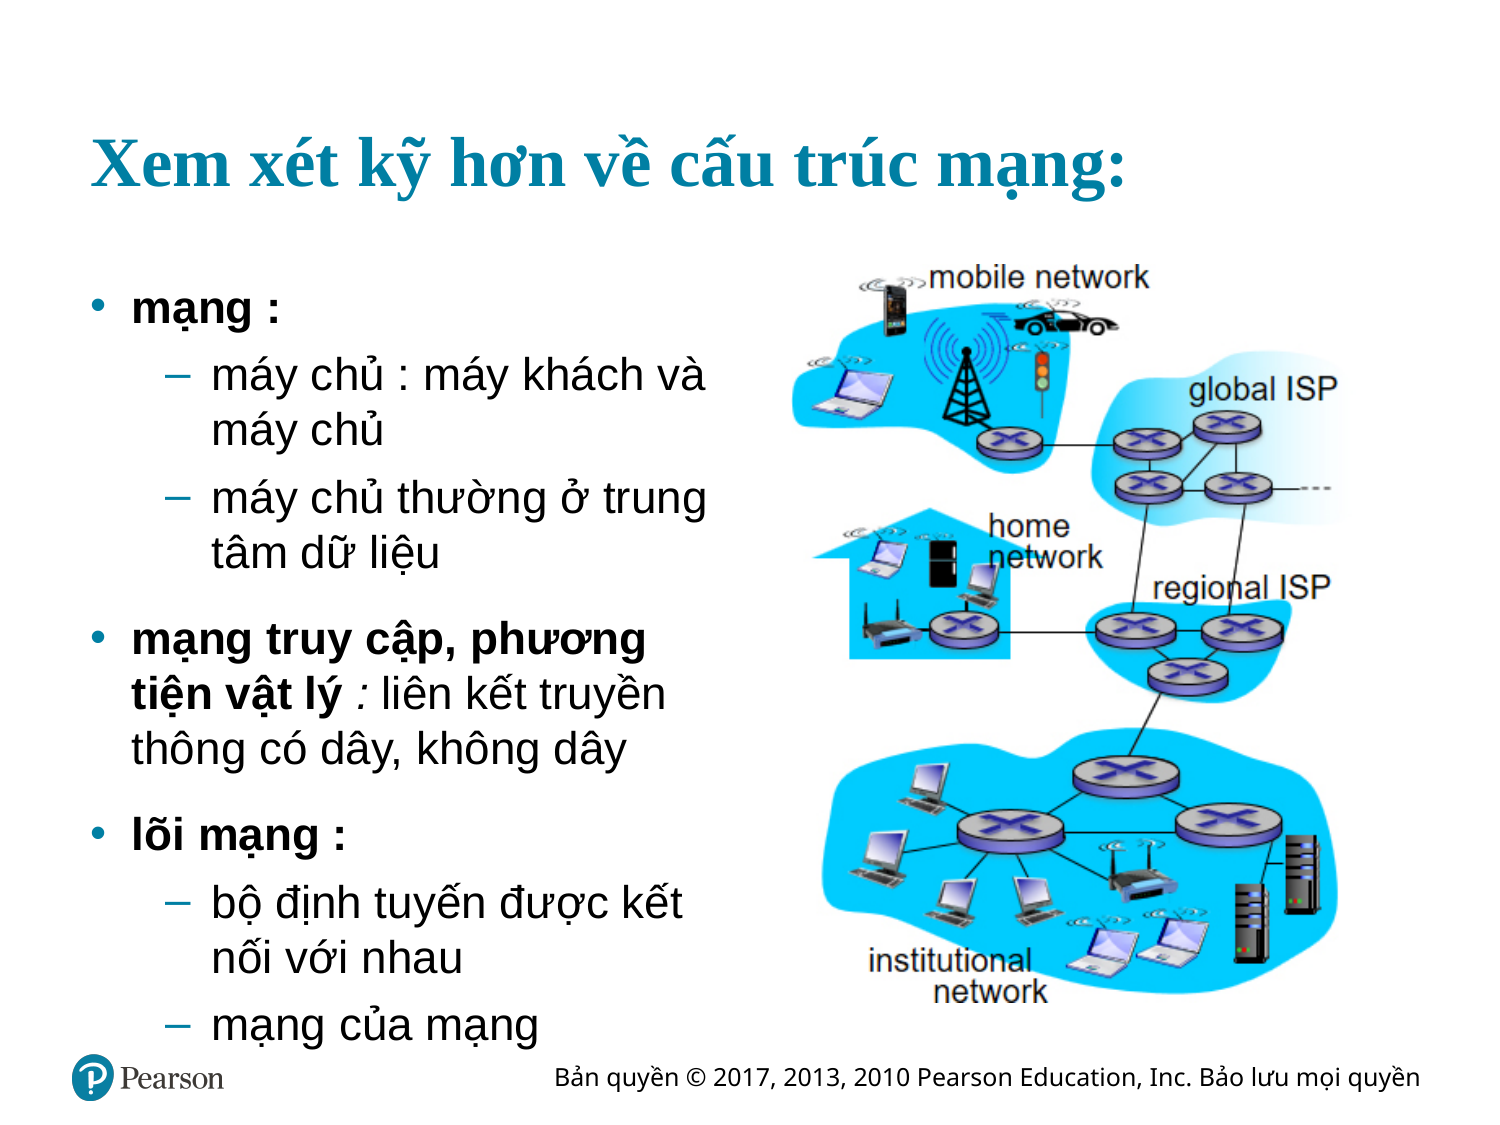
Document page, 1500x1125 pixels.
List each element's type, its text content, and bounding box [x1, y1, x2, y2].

picture [98, 1054, 224, 1101]
list mạng : máy chủ : máy khách và máy chủ máy chủ thường ở trung tâm dữ liệu mạng truy cập, phương tiện vật lý : liên kết truyền thông có dây, không dây lõi mạng : bộ định tuyến được kết nối với nhau mạng của mạng [75, 262, 734, 1005]
picture [72, 1054, 88, 1070]
picture [791, 264, 1356, 1003]
picture [72, 1087, 83, 1101]
title Xem xét kỹ hơn về cấu trúc mạng: [75, 35, 1425, 216]
picture [80, 1063, 106, 1088]
